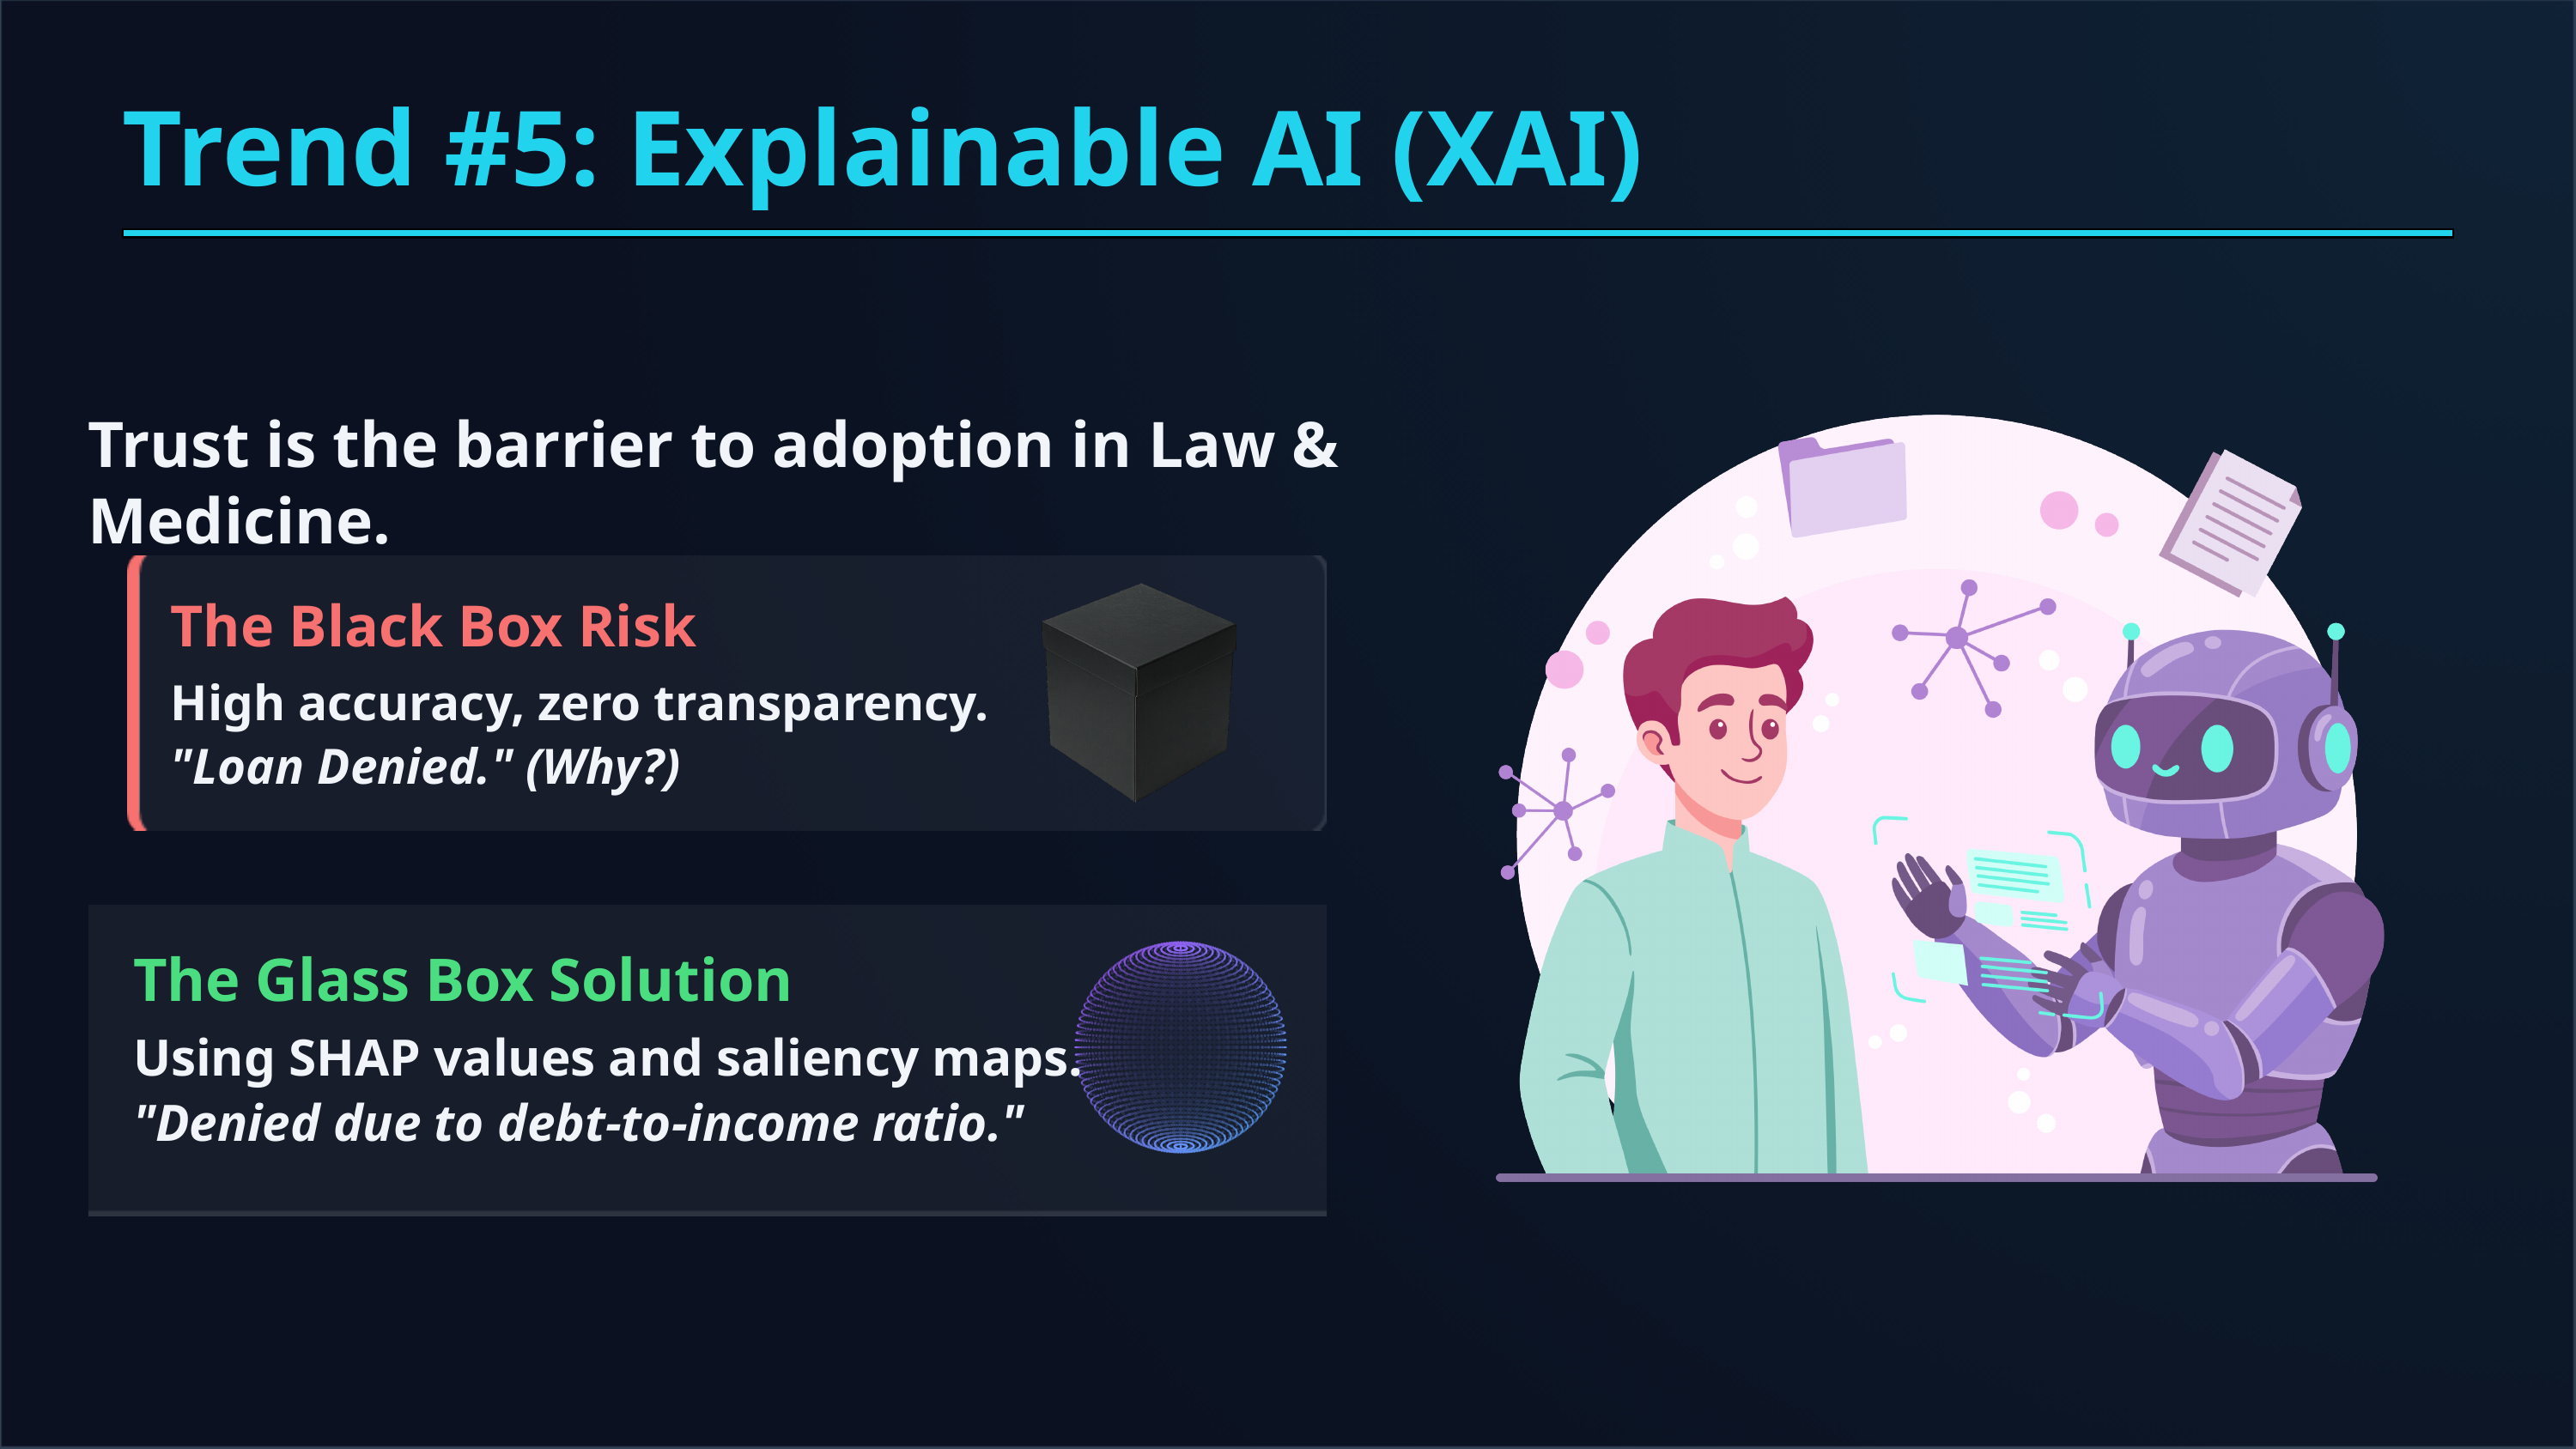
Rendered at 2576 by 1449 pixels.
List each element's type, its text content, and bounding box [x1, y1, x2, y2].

text_box [1042, 794, 1237, 803]
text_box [122, 228, 2454, 238]
text_box Trust is the barrier to adoption in Law & Medicine. [88, 403, 1636, 556]
text_box Trend #5: Explainable AI (XAI) [122, 82, 1730, 208]
text_box [0, 0, 2576, 1449]
text_box The Glass Box Solution [132, 941, 834, 1013]
text_box [1496, 415, 2385, 1183]
text_box Using SHAP values and saliency maps. "Denied due to debt-to-income ratio." [132, 1021, 1234, 1152]
text_box [1042, 583, 1237, 667]
text_box The Black Box Risk [170, 589, 738, 658]
text_box [1074, 941, 1287, 1154]
text_box [88, 905, 1327, 1216]
text_box [127, 556, 1327, 831]
text_box High accuracy, zero transparency. "Loan Denied." (Why?) [170, 667, 1237, 794]
